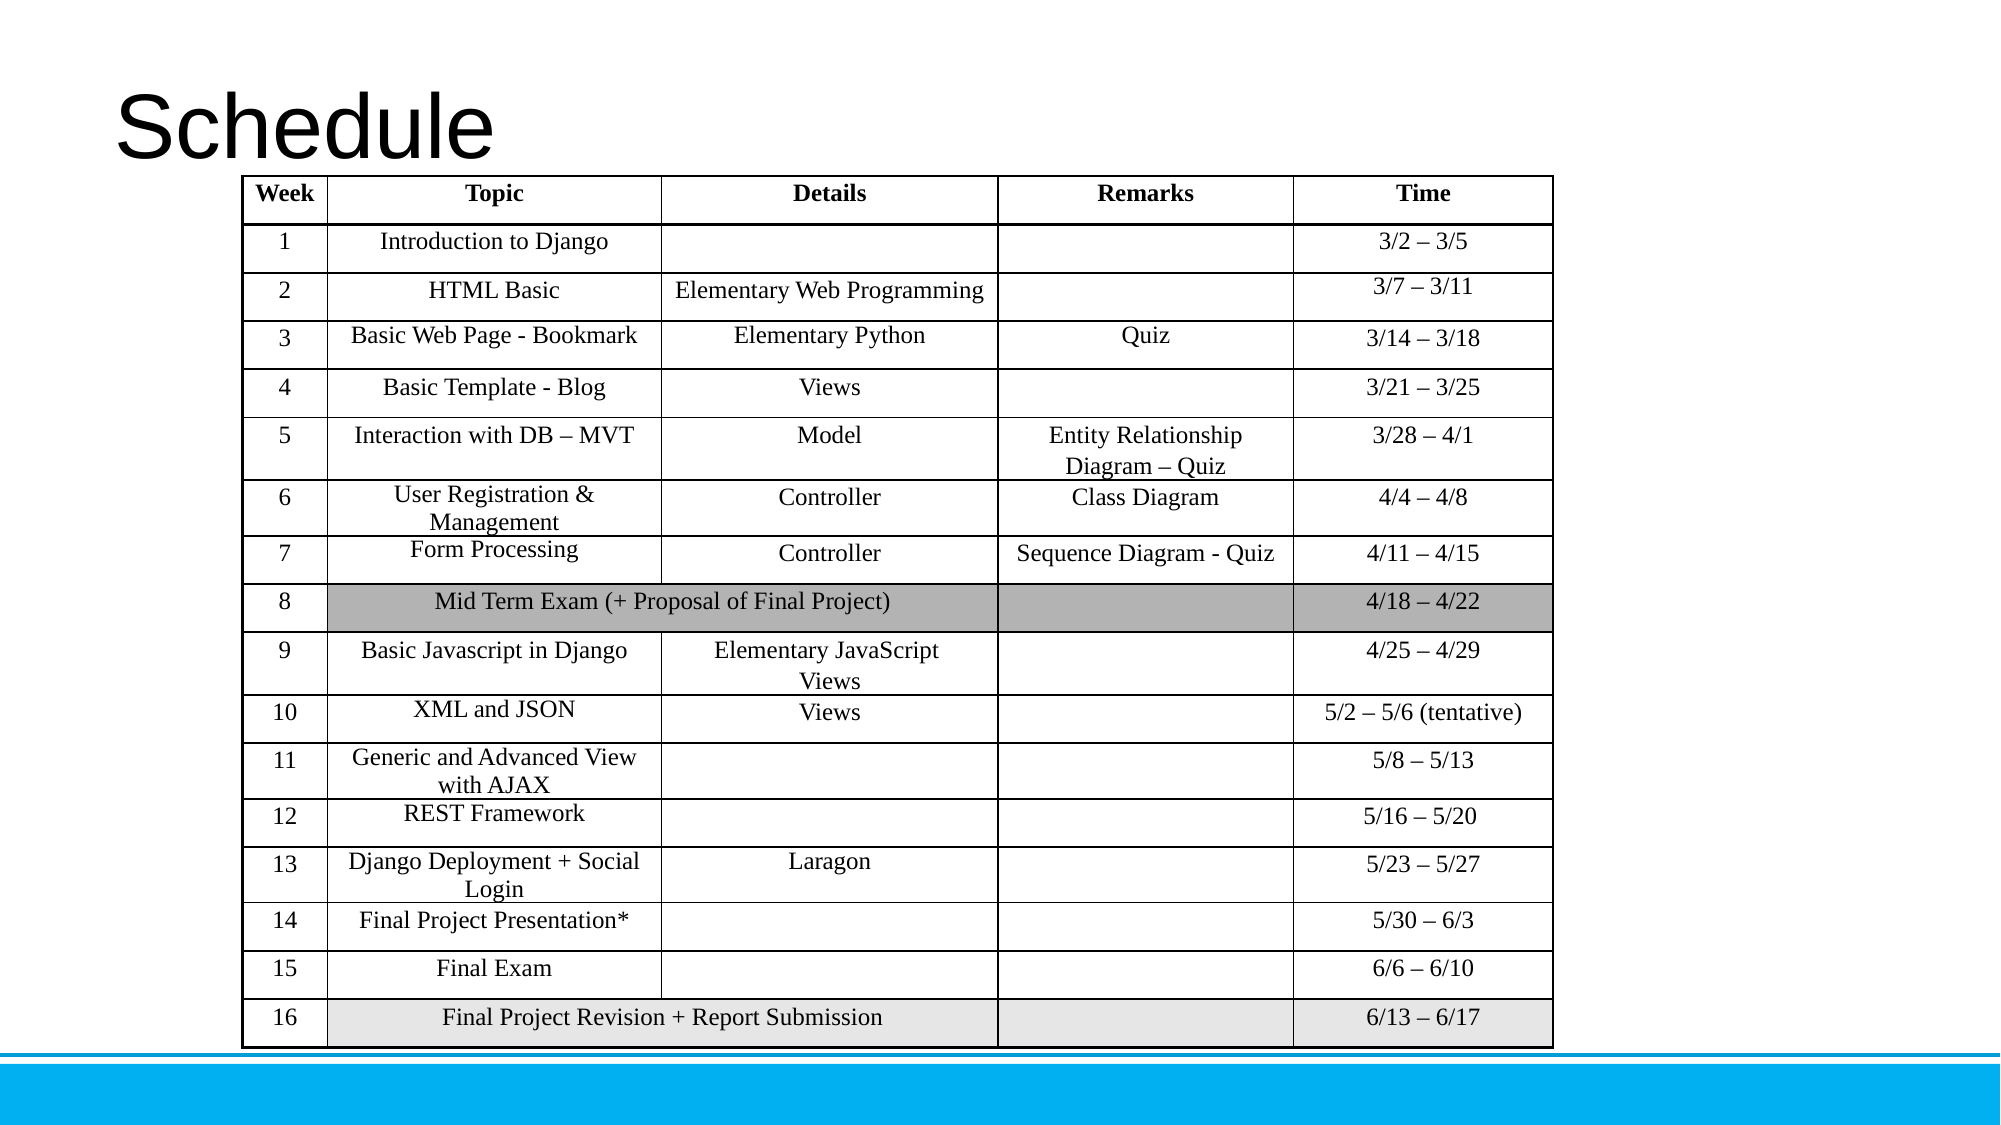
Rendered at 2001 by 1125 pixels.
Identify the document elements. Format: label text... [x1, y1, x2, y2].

table_cell Introduction to Django [328, 226, 661, 272]
table_cell [999, 633, 1293, 694]
table_cell 5/30 – 6/3 [1294, 903, 1552, 950]
table_cell 5/8 – 5/13 [1294, 744, 1552, 798]
table_cell [662, 226, 997, 272]
table_cell 3/28 – 4/1 [1294, 418, 1552, 479]
table_cell Generic and Advanced View with AJAX [328, 744, 661, 798]
table_cell 4/11 – 4/15 [1294, 537, 1552, 583]
table_cell 3/14 – 3/18 [1294, 322, 1552, 368]
table_header Details [662, 177, 997, 223]
table_cell Final Project Presentation* [328, 903, 661, 950]
table_cell [999, 370, 1293, 417]
table_cell Final Exam [328, 952, 661, 998]
table_header Time [1294, 177, 1552, 223]
table_cell Controller [662, 481, 997, 535]
table_cell Basic Web Page - Bookmark [328, 322, 661, 368]
table_cell 3 [244, 322, 327, 368]
table_cell 12 [244, 800, 327, 846]
table_cell Elementary JavaScript Views [662, 633, 997, 694]
table_cell [999, 744, 1293, 798]
table_cell Sequence Diagram - Quiz [999, 537, 1293, 583]
table_header Topic [328, 177, 661, 223]
table_cell 3/2 – 3/5 [1294, 226, 1552, 272]
table_cell 8 [244, 585, 327, 631]
table_cell 4 [244, 370, 327, 417]
table_cell [662, 952, 997, 998]
table_cell 6/13 – 6/17 [1294, 1000, 1552, 1046]
table_cell 5 [244, 418, 327, 479]
table_cell Entity Relationship Diagram – Quiz [999, 418, 1293, 479]
table_cell Elementary Web Programming [662, 274, 997, 320]
table_cell XML and JSON [328, 696, 661, 742]
table_cell [999, 848, 1293, 902]
table_cell 4/18 – 4/22 [1294, 585, 1552, 631]
table_cell 14 [244, 903, 327, 950]
table_cell Views [662, 696, 997, 742]
table_cell 9 [244, 633, 327, 694]
table_cell 5/2 – 5/6 (tentative) [1294, 696, 1552, 742]
table_cell Controller [662, 537, 997, 583]
table_cell [999, 903, 1293, 950]
table_cell 6 [244, 481, 327, 535]
table_cell [999, 800, 1293, 846]
table_cell [999, 226, 1293, 272]
table_cell Form Processing [328, 537, 661, 583]
title Schedule [99, 72, 1900, 188]
table_cell [662, 800, 997, 846]
table_cell [999, 1000, 1293, 1046]
table_cell Model [662, 418, 997, 479]
table_cell 4/25 – 4/29 [1294, 633, 1552, 694]
table_cell 15 [244, 952, 327, 998]
table_cell [662, 903, 997, 950]
table_cell 7 [244, 537, 327, 583]
table_header Remarks [999, 177, 1293, 223]
table_cell 1 [244, 226, 327, 272]
table_cell 16 [244, 1000, 327, 1046]
table_cell User Registration & Management [328, 481, 661, 535]
table_cell 2 [244, 274, 327, 320]
table_cell 13 [244, 848, 327, 902]
table_cell REST Framework [328, 800, 661, 846]
table_cell HTML Basic [328, 274, 661, 320]
table_cell [999, 696, 1293, 742]
table_header Week [244, 177, 327, 223]
table_cell Final Project Revision + Report Submission [328, 1000, 997, 1046]
table_cell Django Deployment + Social Login [328, 848, 661, 902]
table_cell 3/21 – 3/25 [1294, 370, 1552, 417]
table_cell 5/23 – 5/27 [1294, 848, 1552, 902]
table_cell 3/7 – 3/11 [1294, 274, 1552, 320]
table_cell Class Diagram [999, 481, 1293, 535]
table_cell 5/16 – 5/20 [1294, 800, 1552, 846]
table_cell [999, 274, 1293, 320]
table_cell [999, 952, 1293, 998]
table_cell 11 [244, 744, 327, 798]
table_cell Quiz [999, 322, 1293, 368]
table_cell 10 [244, 696, 327, 742]
table_cell Mid Term Exam (+ Proposal of Final Project) [328, 585, 997, 631]
table_cell Views [662, 370, 997, 417]
table_cell Basic Template - Blog [328, 370, 661, 417]
table_cell [999, 585, 1293, 631]
table_cell 4/4 – 4/8 [1294, 481, 1552, 535]
table_cell Laragon [662, 848, 997, 902]
table_cell Basic Javascript in Django [328, 633, 661, 694]
table_cell Interaction with DB – MVT [328, 418, 661, 479]
table_cell Elementary Python [662, 322, 997, 368]
table_cell 6/6 – 6/10 [1294, 952, 1552, 998]
table_cell [662, 744, 997, 798]
